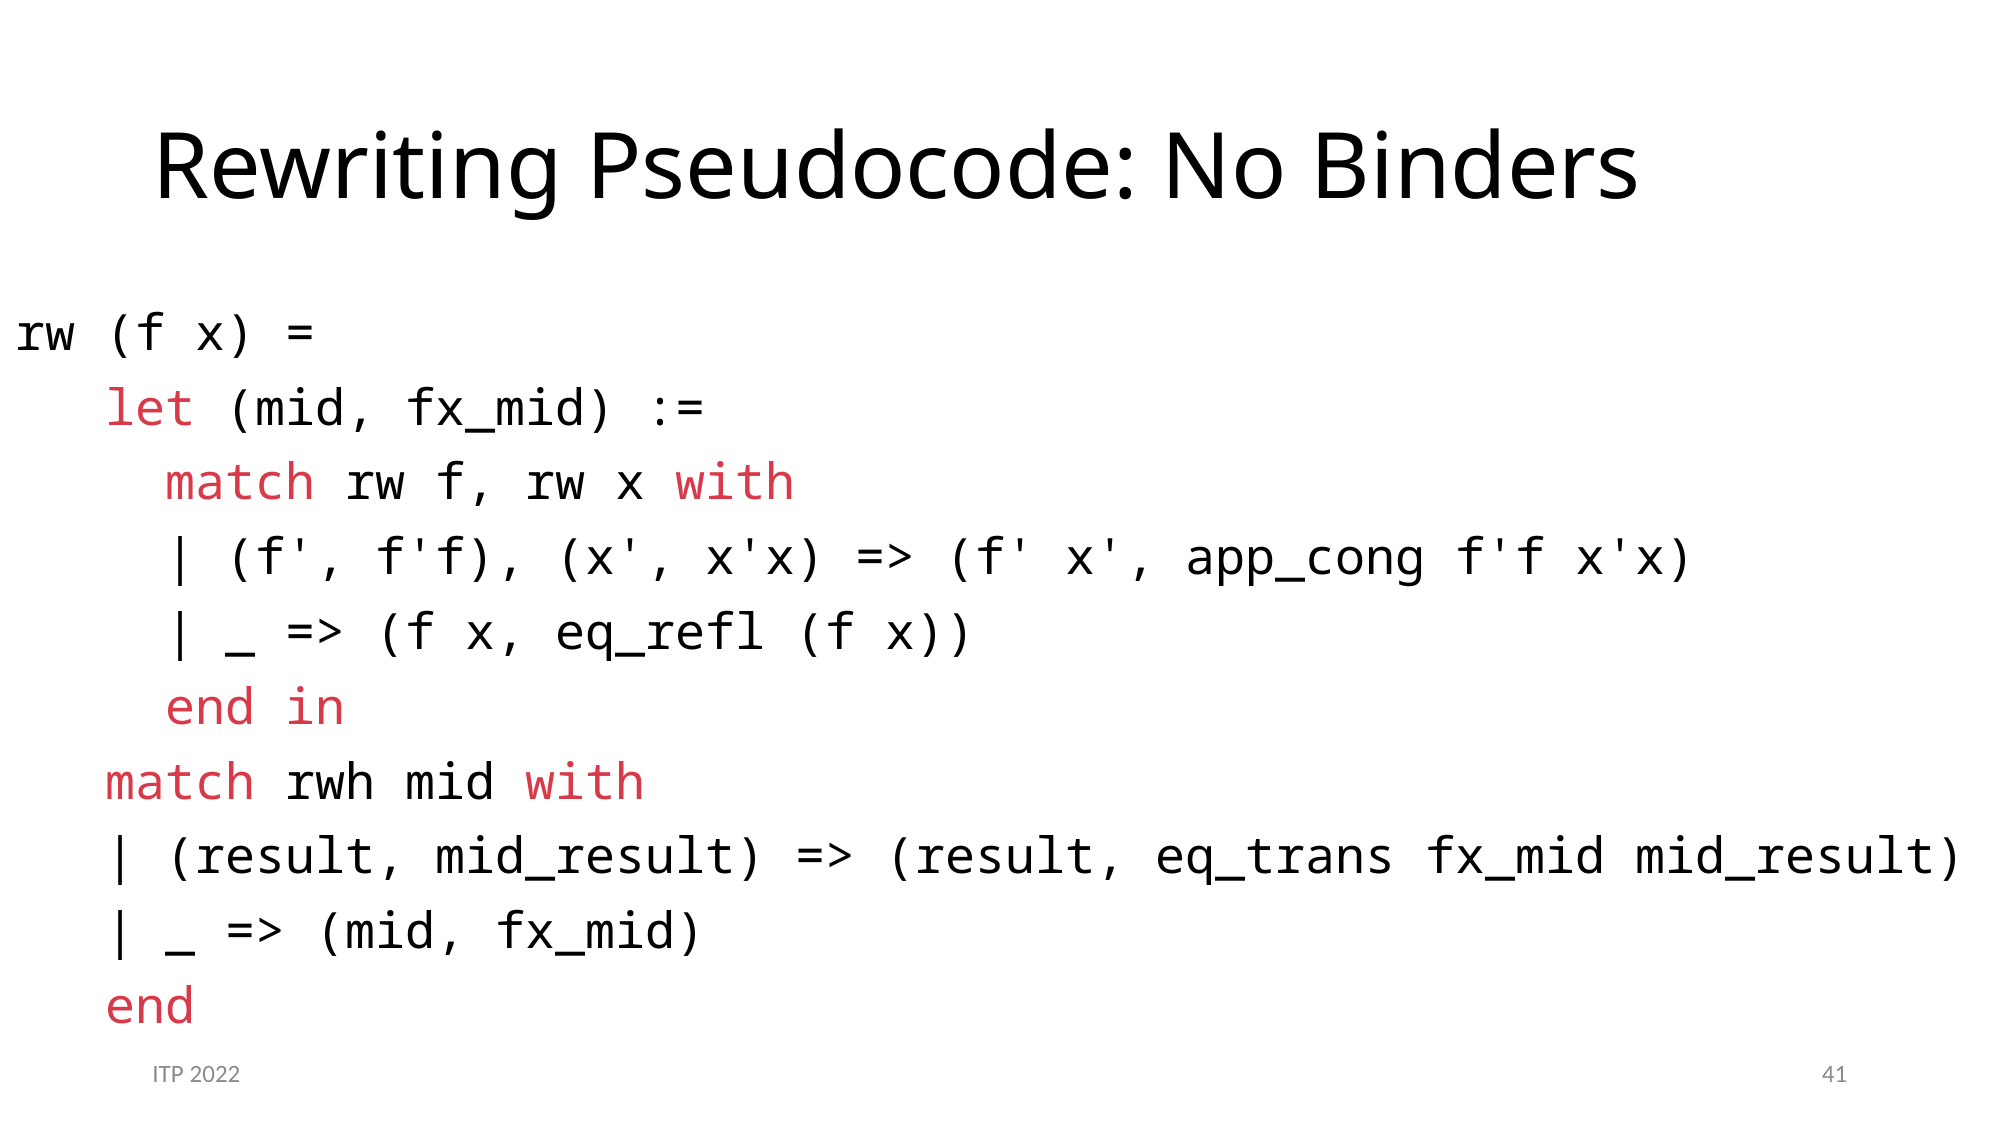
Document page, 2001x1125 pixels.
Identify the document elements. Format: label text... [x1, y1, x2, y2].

slide_number ITP 2022 [137, 1042, 588, 1103]
list rw (f x) = let (mid, fx_mid) := match rw f, rw x with | (f', f'f), (x', x'x) => (f' x', app_cong f'f x'x) | _ => (f x, eq_refl (f x)) end in match rwh mid with | (result, mid_result) => (result, eq_trans fx_mid mid_result) | _ => (mid, fx_mid) end [0, 299, 2000, 1125]
title Rewriting Pseudocode: No Binders [137, 59, 1863, 278]
slide_number 41 [1412, 1042, 1863, 1103]
